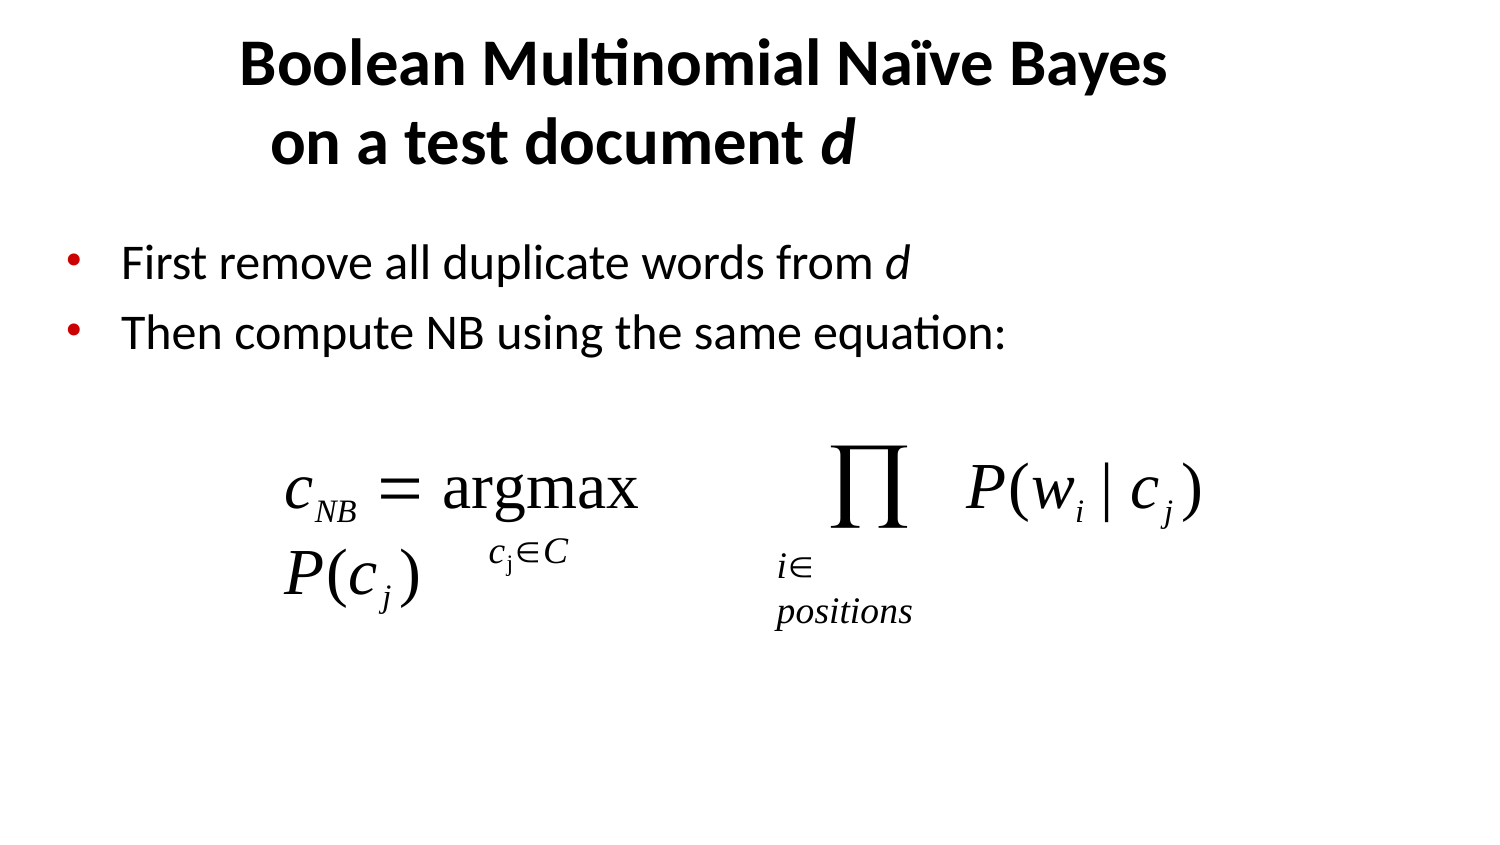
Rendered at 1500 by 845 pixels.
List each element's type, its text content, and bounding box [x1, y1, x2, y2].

text_box  [824, 419, 910, 540]
text_box i positions [774, 538, 959, 632]
text_box cNB  argmax P(cj ) [277, 441, 784, 615]
text_box First remove all duplicate words from d Then compute NB using the same equation: [62, 216, 1013, 360]
text_box P(wi | cj ) [960, 441, 1209, 529]
title Boolean Multinomial Naïve Bayes on a test document d [237, 14, 1177, 179]
